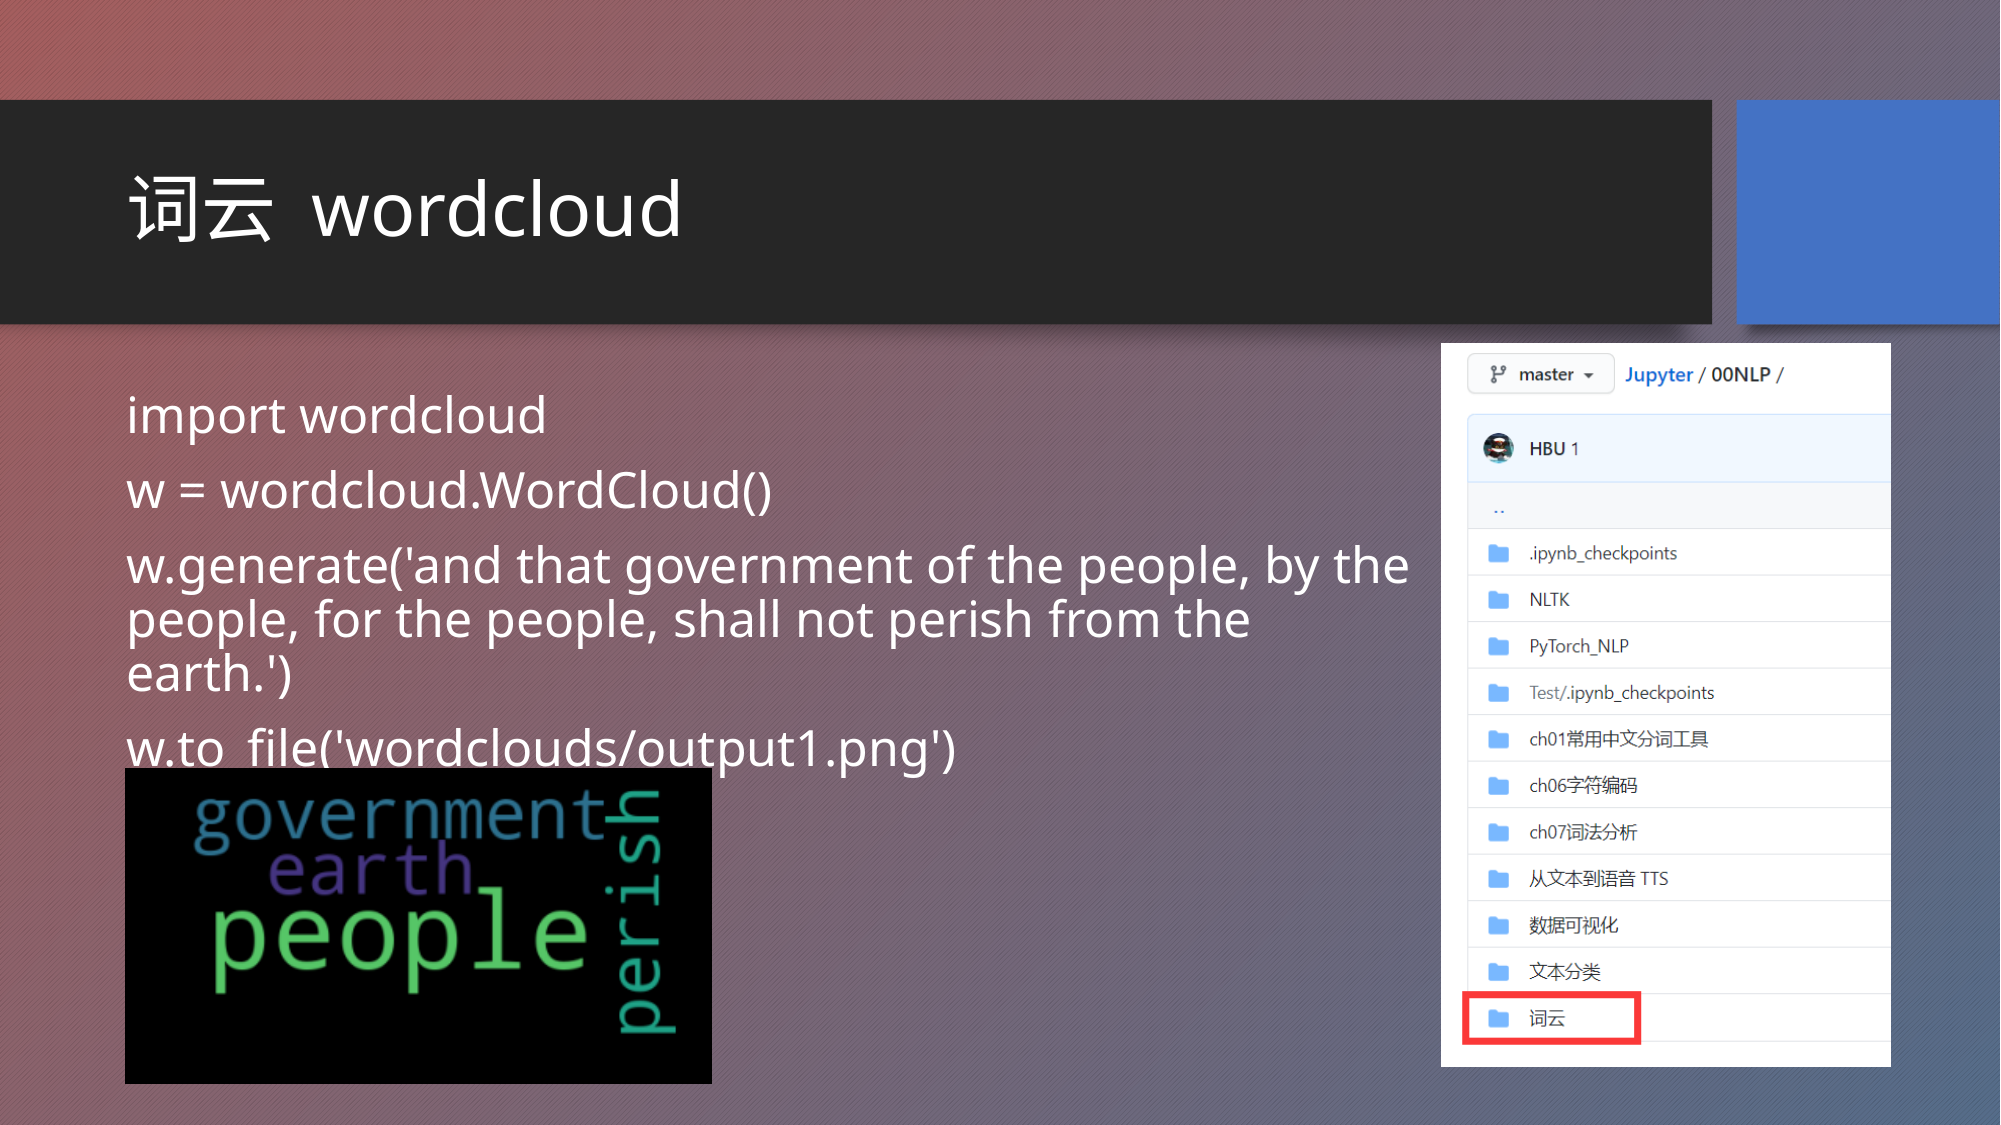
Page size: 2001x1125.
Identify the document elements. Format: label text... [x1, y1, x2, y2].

title 词云 wordcloud [111, 123, 1689, 301]
list import wordcloud w = wordcloud.WordCloud() w.generate('and that government of the people, by the people, for the people, shall not perish from the earth.') w.to_file('wordclouds/output1.png') [111, 383, 1441, 974]
picture [0, 325, 2000, 1068]
picture [124, 768, 712, 1085]
